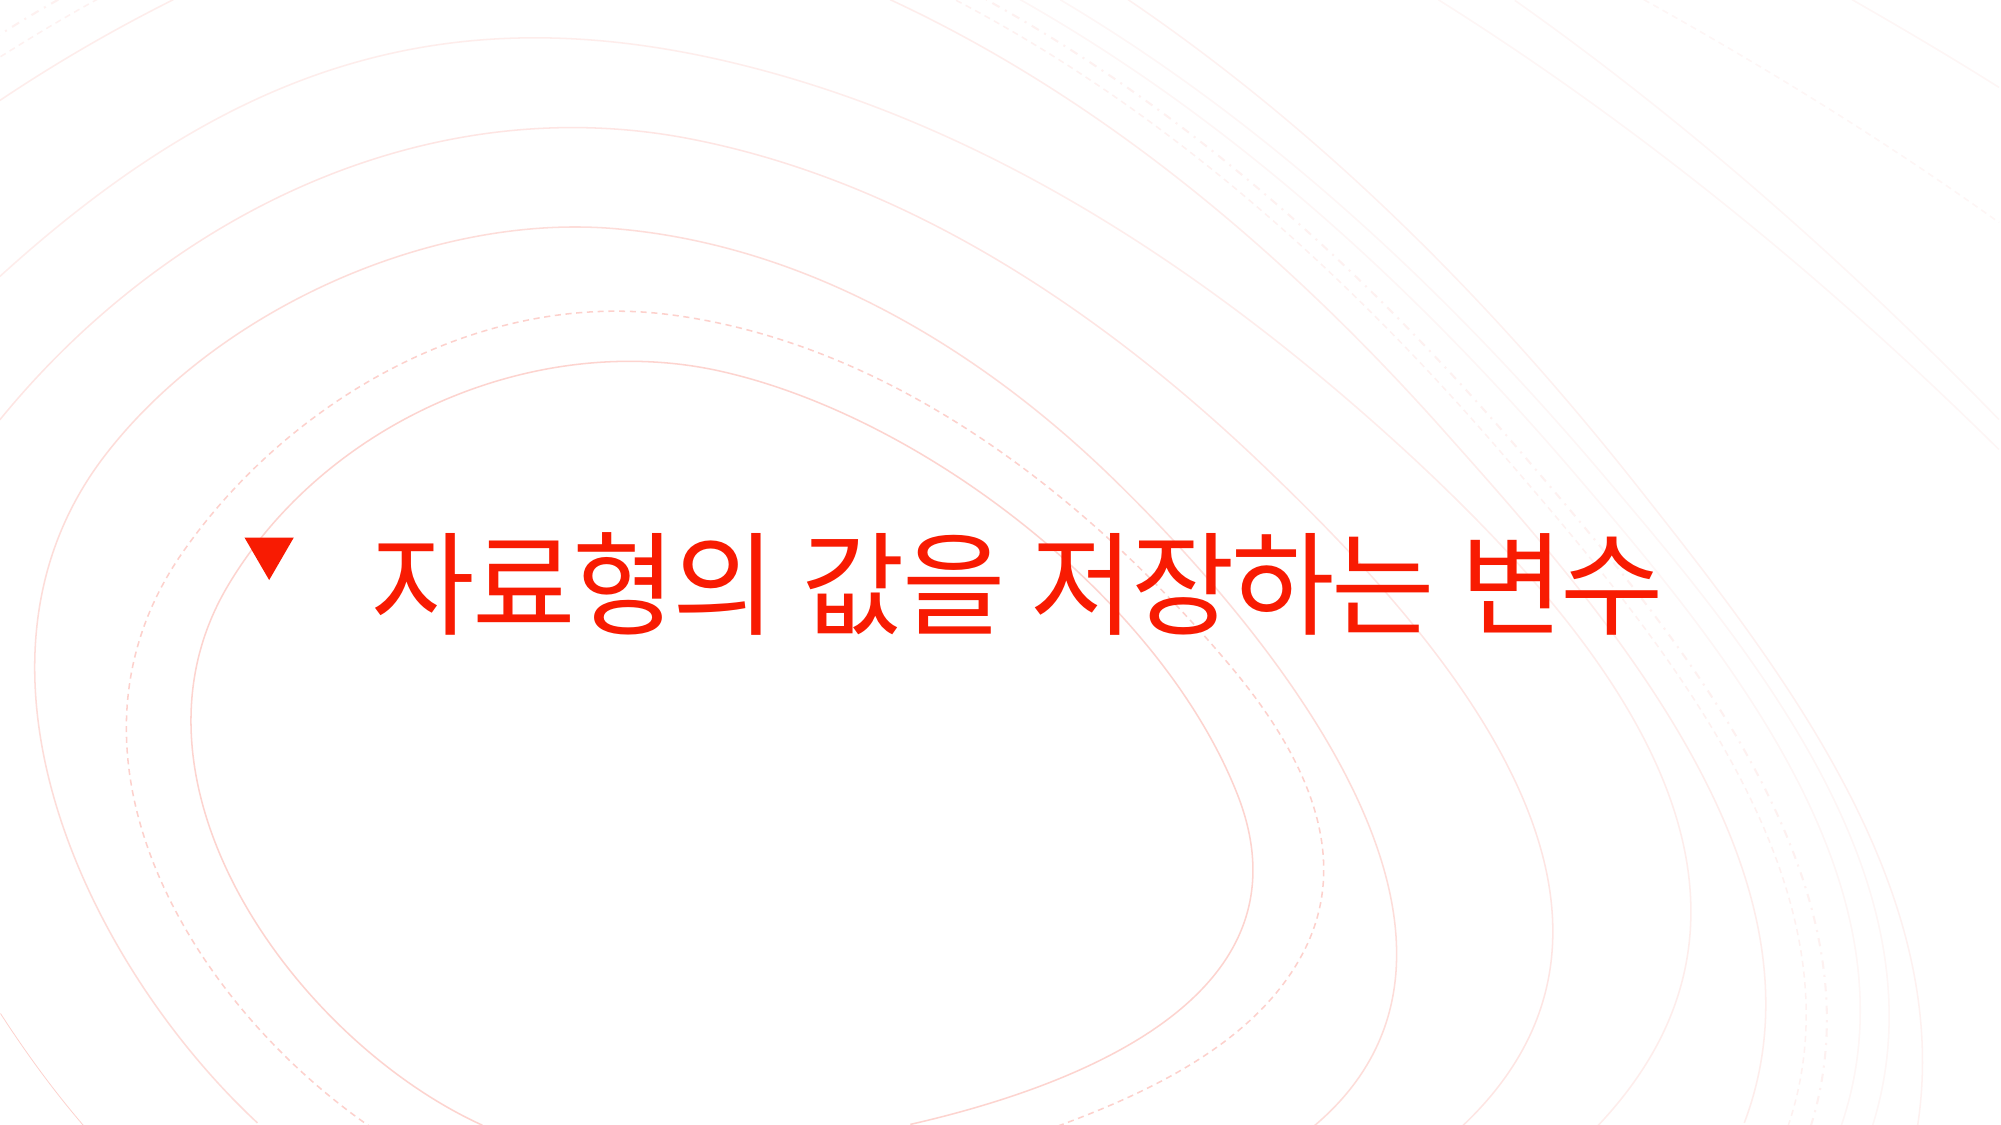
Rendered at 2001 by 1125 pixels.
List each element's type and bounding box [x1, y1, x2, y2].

text_box [0, 0, 2000, 1125]
